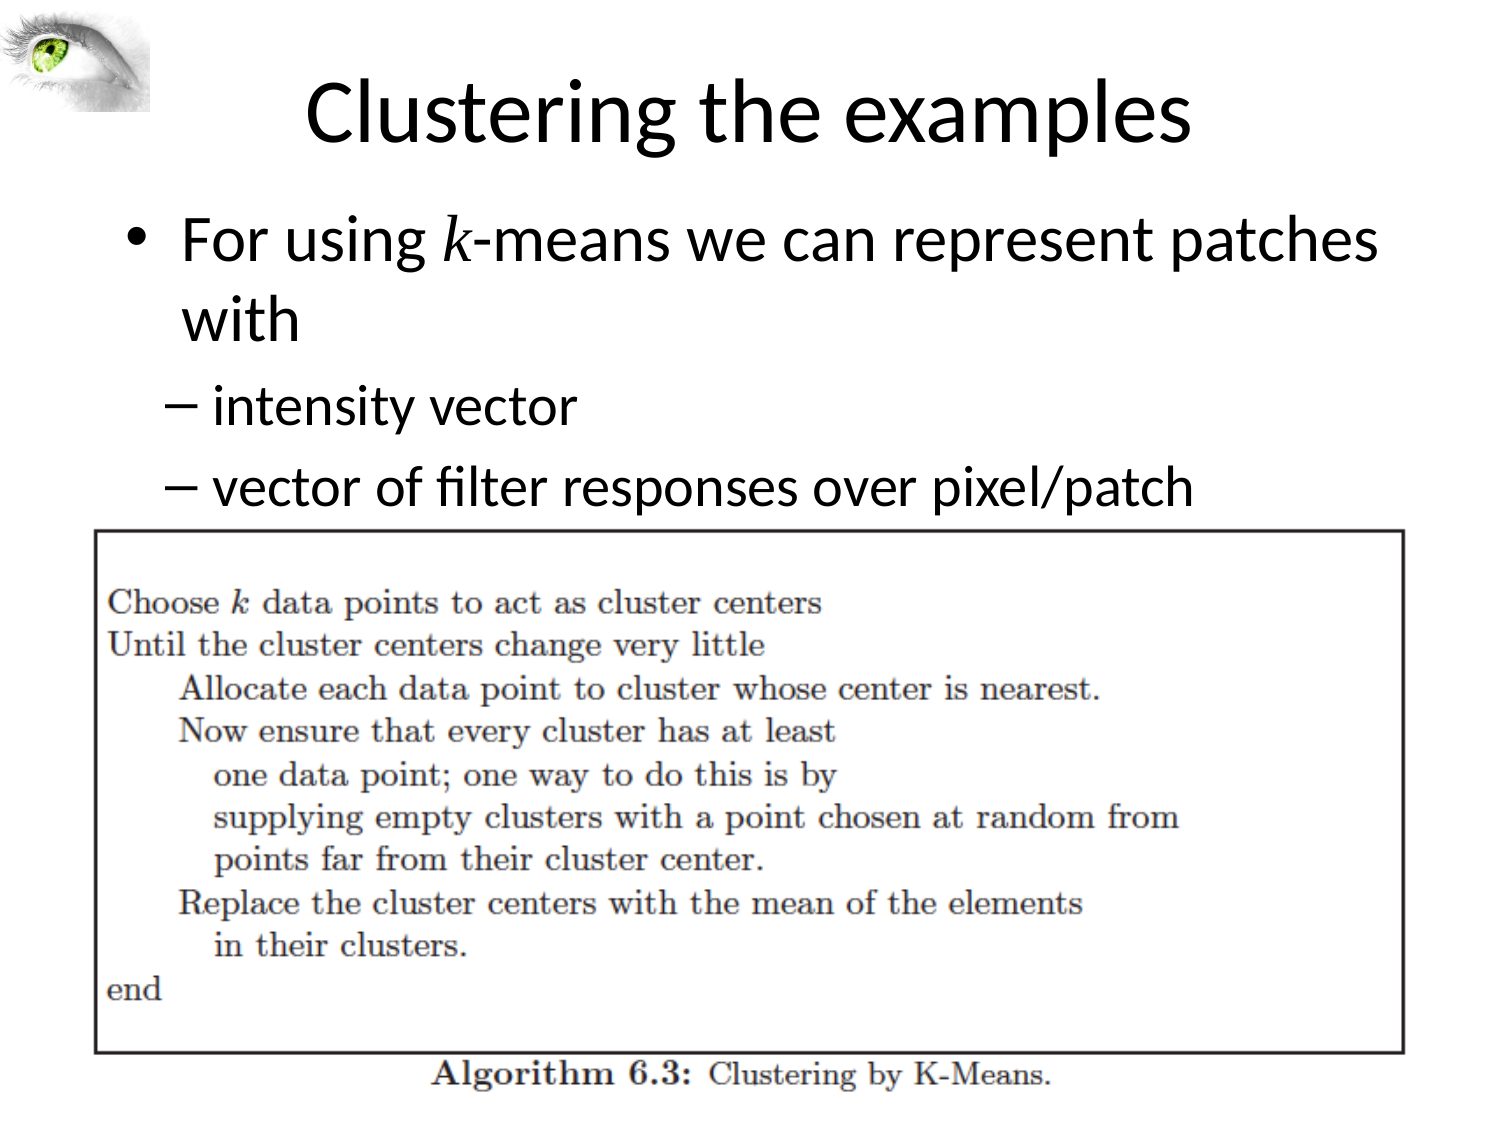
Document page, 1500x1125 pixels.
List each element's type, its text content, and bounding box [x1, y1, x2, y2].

title Clustering the examples [75, 12, 1425, 187]
picture [0, 0, 150, 112]
picture [74, 512, 1437, 1113]
list For using k-means we can represent patches with intensity vector vector of filter responses over pixel/patch [75, 187, 1425, 510]
